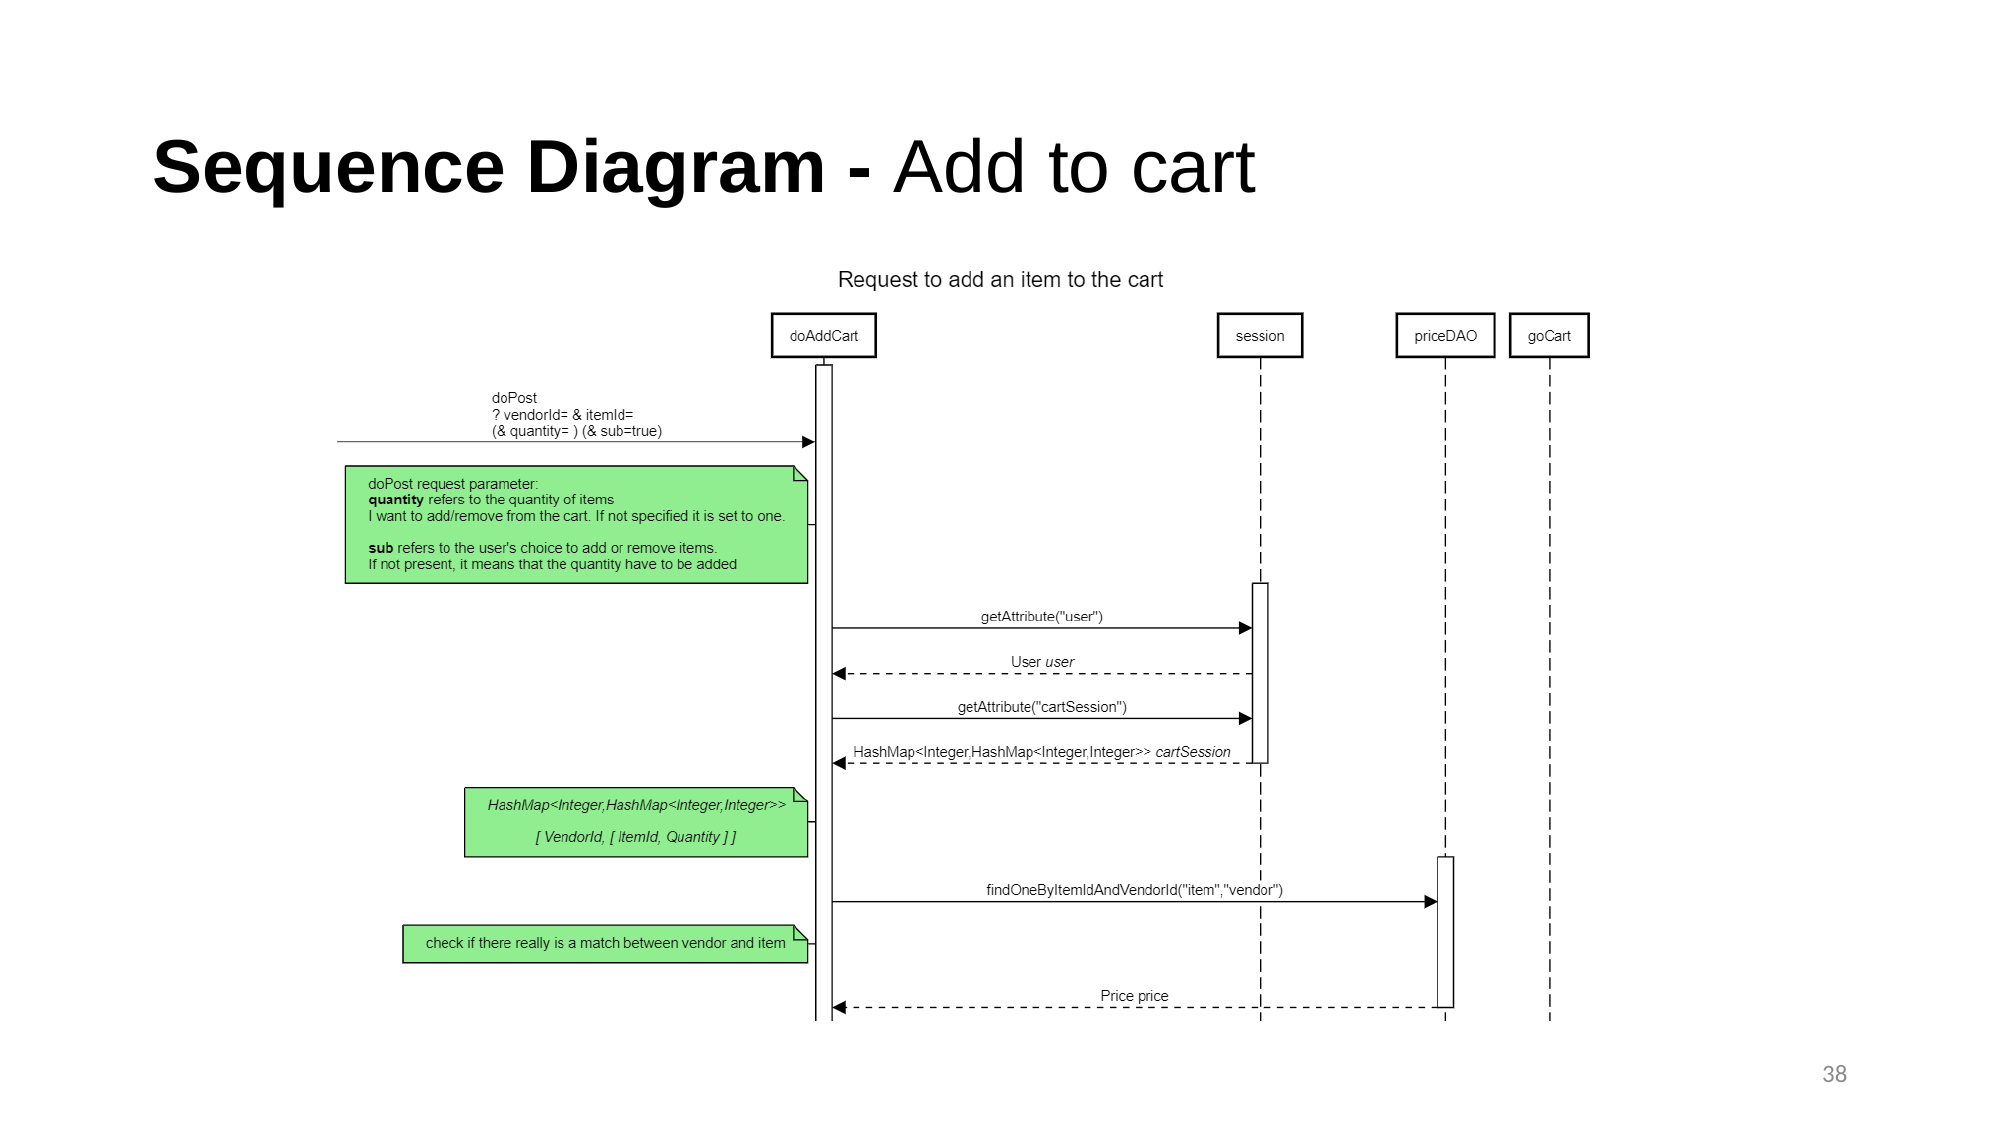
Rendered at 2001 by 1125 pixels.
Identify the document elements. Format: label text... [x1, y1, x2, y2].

picture [329, 262, 1671, 1021]
text_box Sequence Diagram - Add to cart [137, 59, 1863, 278]
text_box 38 [1412, 1042, 1863, 1103]
